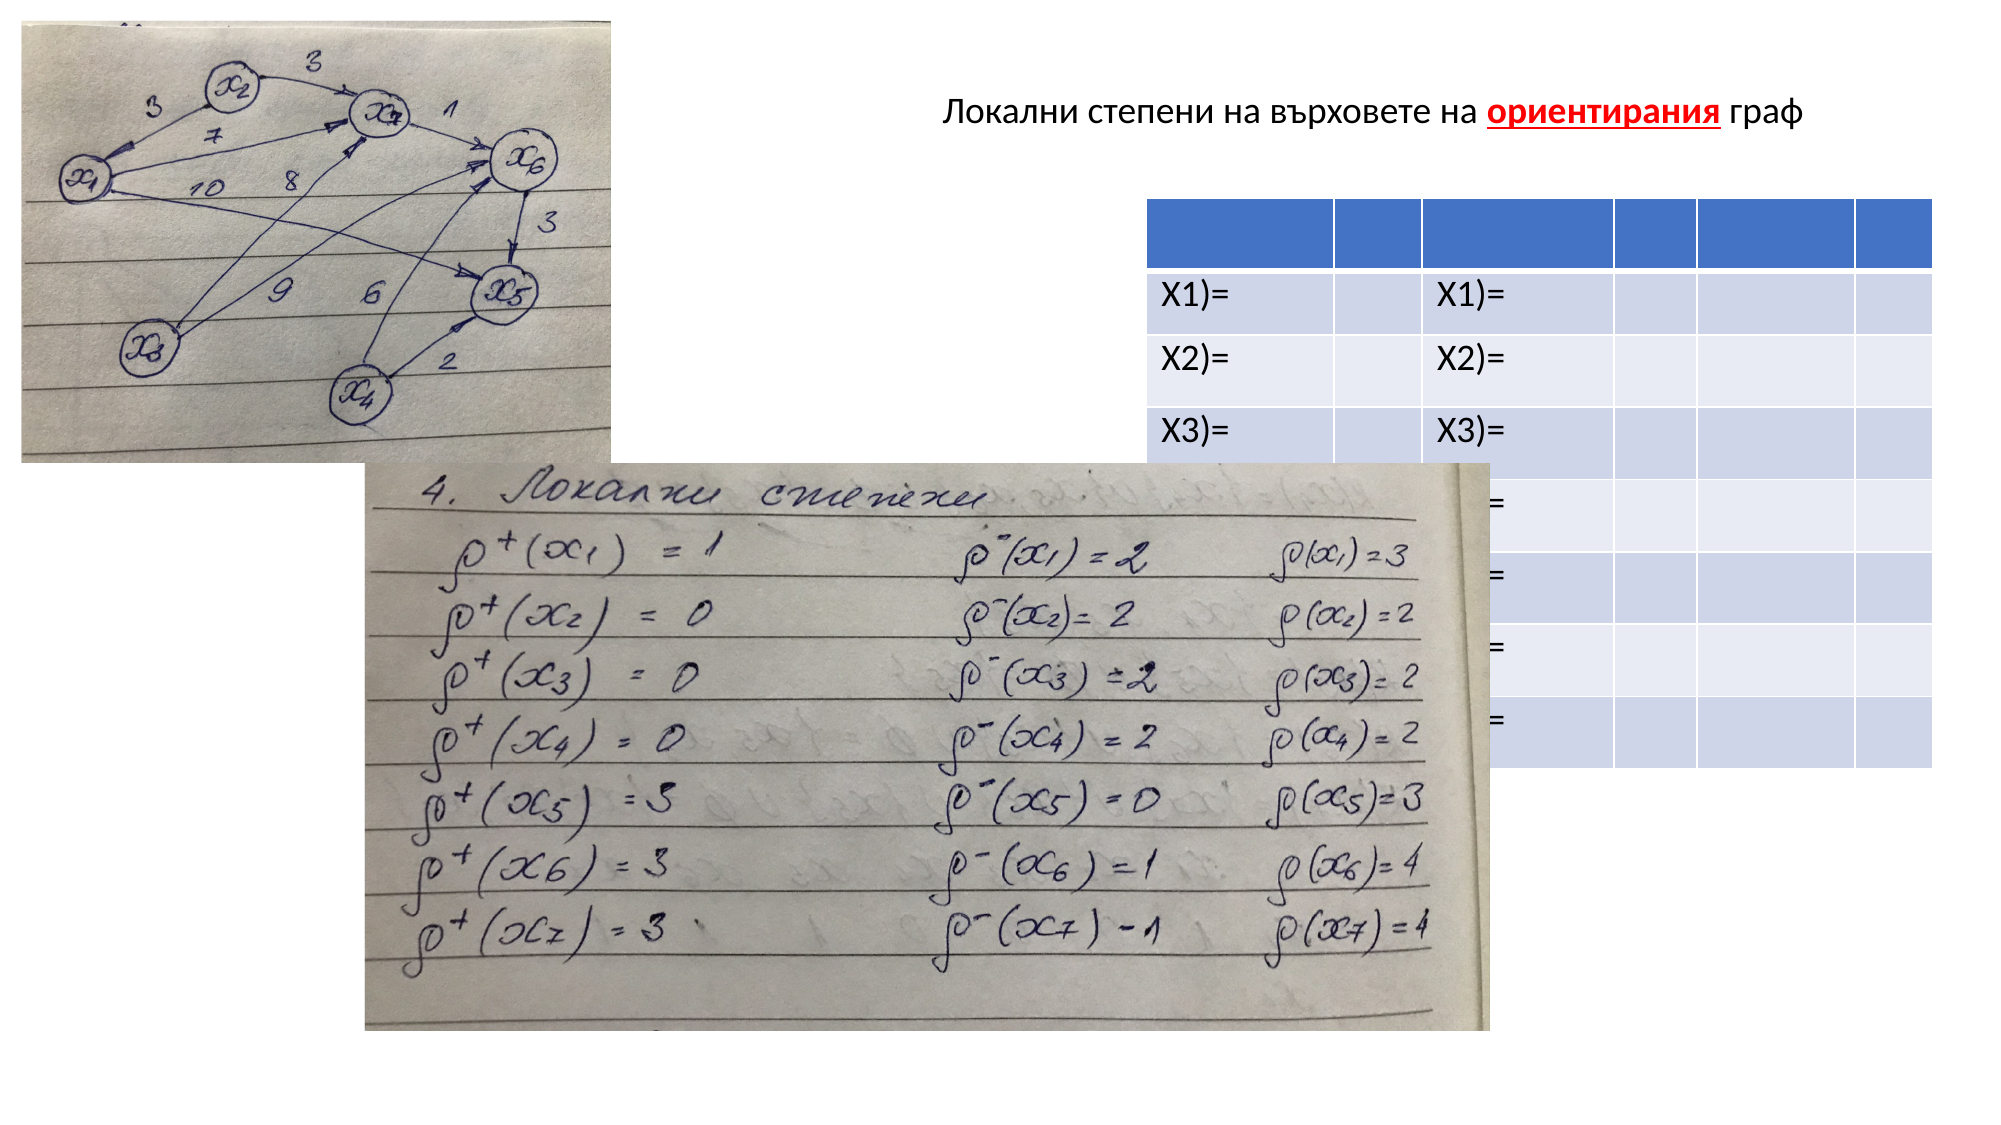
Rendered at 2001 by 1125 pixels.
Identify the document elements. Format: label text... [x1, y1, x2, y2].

text_box Локални степени на върховете на ориентирания граф [927, 79, 1819, 139]
picture [22, 0, 1489, 1125]
